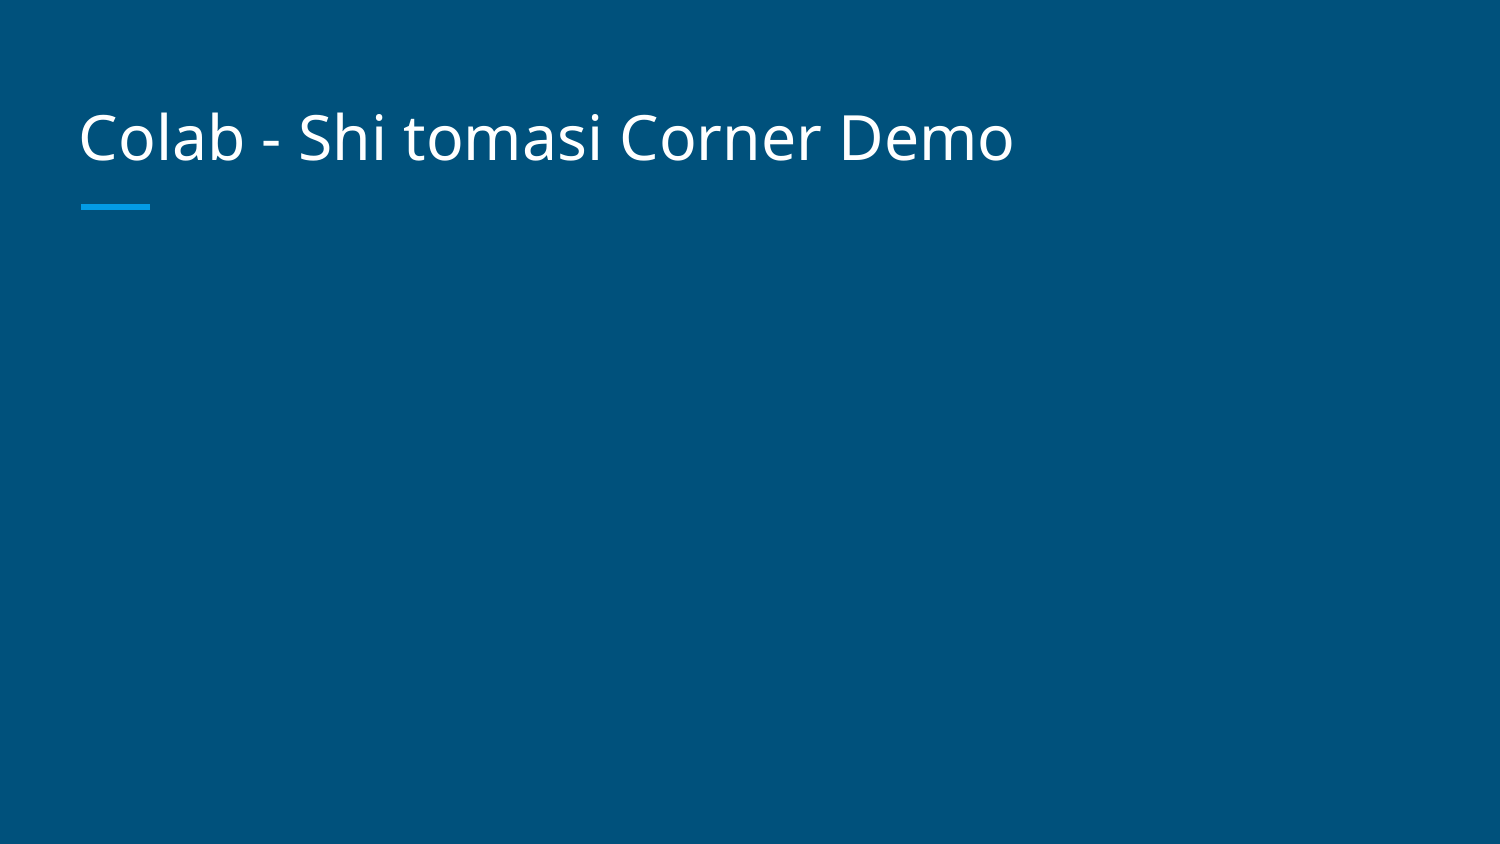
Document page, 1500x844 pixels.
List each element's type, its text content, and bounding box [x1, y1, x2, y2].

title Colab - Shi tomasi Corner Demo [63, 75, 1437, 188]
